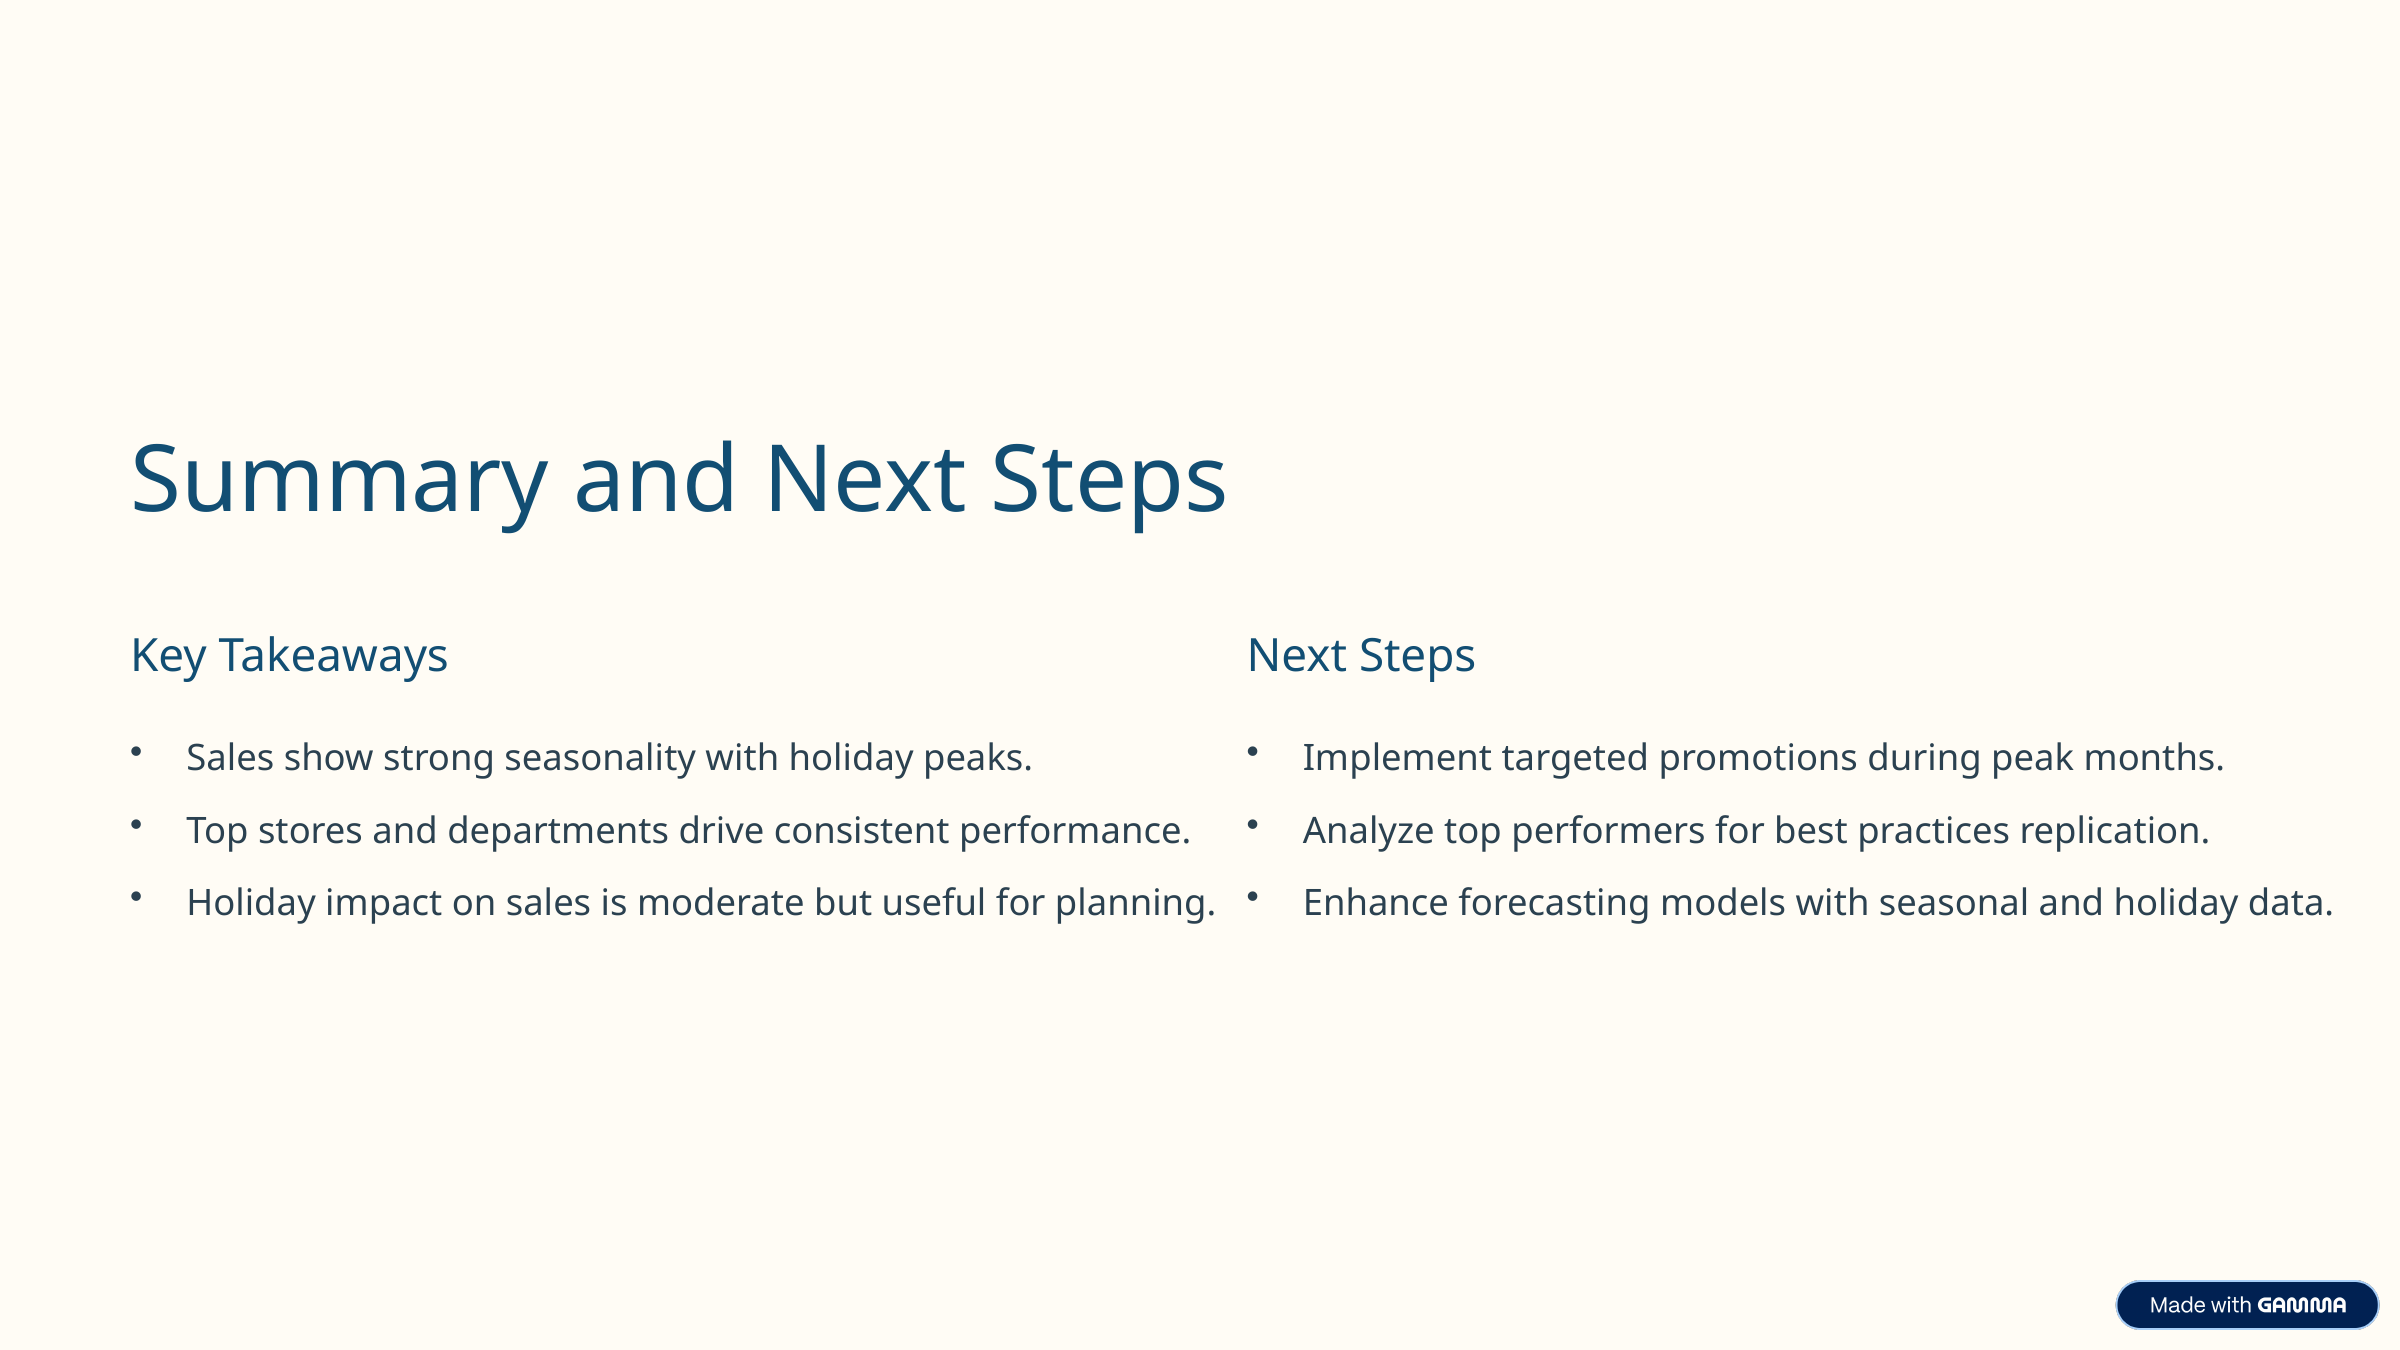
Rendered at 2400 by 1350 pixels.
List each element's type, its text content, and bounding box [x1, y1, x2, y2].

text_box Sales show strong seasonality with holiday peaks. [130, 718, 1155, 778]
text_box Summary and Next Steps [130, 413, 1307, 531]
text_box Analyze top performers for best practices replication. [1246, 790, 2271, 851]
text_box Implement targeted promotions during peak months. [1246, 718, 2271, 778]
picture [2106, 1271, 2389, 1339]
text_box Enhance forecasting models with seasonal and holiday data. [1246, 863, 2271, 923]
text_box Holiday impact on sales is moderate but useful for planning. [130, 863, 1155, 923]
text_box Next Steps [1246, 623, 1712, 682]
text_box Key Takeaways [130, 623, 596, 682]
text_box Top stores and departments drive consistent performance. [130, 790, 1155, 851]
